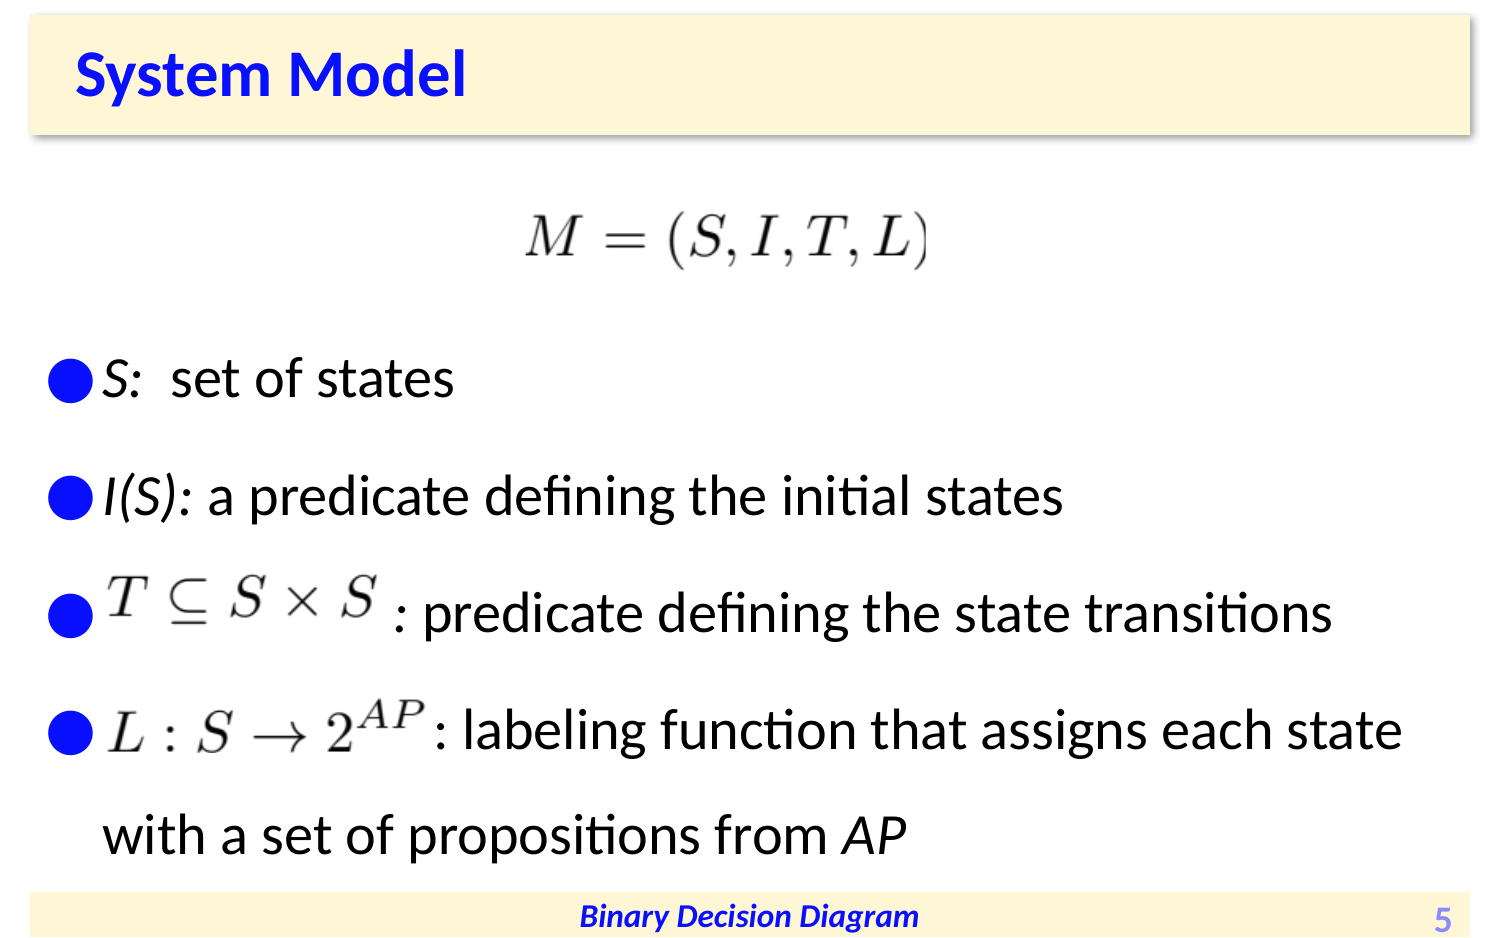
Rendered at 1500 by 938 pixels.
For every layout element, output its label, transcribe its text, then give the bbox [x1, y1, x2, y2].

title System Model [30, 15, 1470, 135]
picture [103, 572, 440, 633]
slide_number 5 [1380, 894, 1468, 938]
picture [103, 693, 465, 753]
picture [525, 210, 926, 273]
list S: set of states I(S): a predicate defining the initial states : predicate defining the state transitions : labeling function that assigns each state with a set of propositions from AP [30, 296, 1470, 873]
